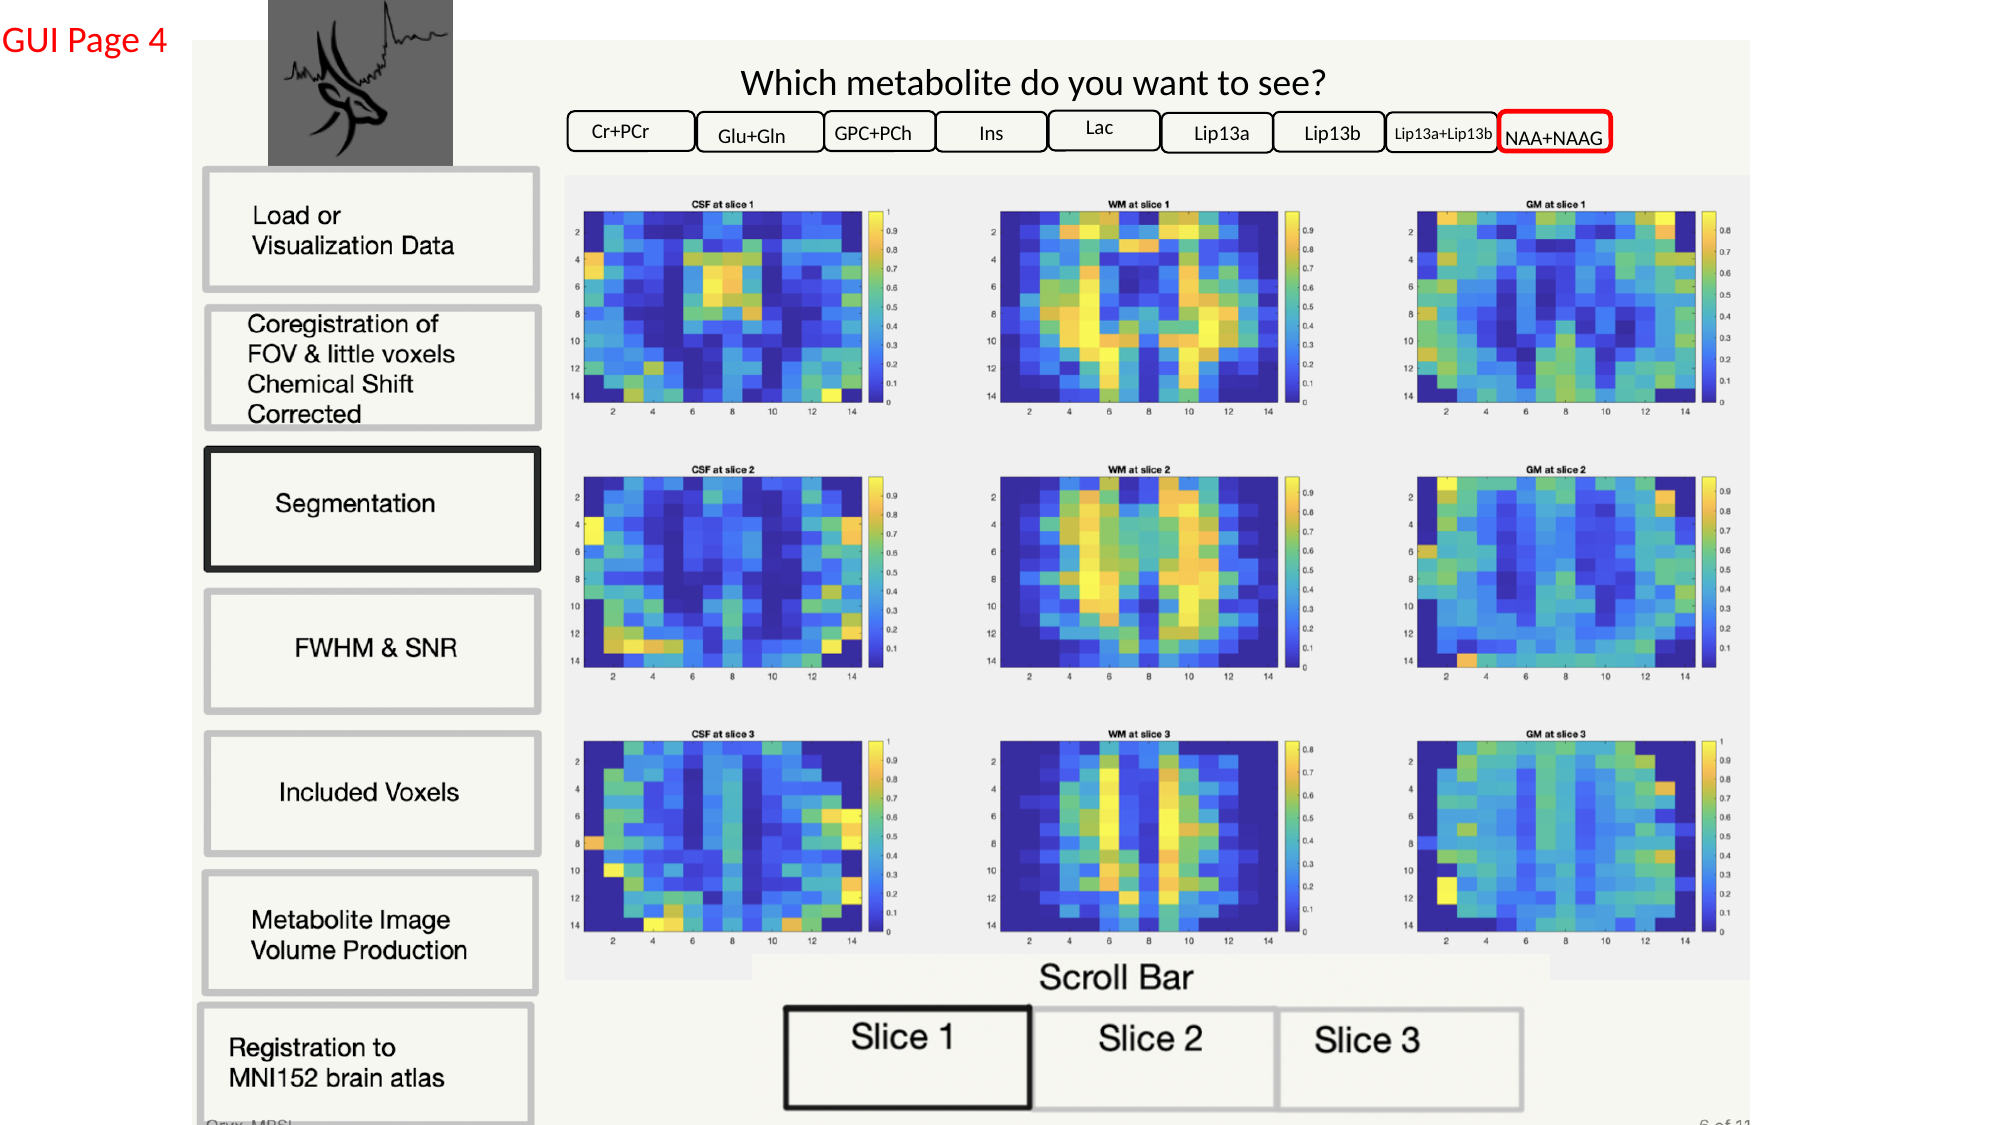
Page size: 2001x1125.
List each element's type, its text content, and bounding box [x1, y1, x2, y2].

picture [192, 0, 1750, 1125]
text_box GUI Page 4 [0, 7, 192, 68]
